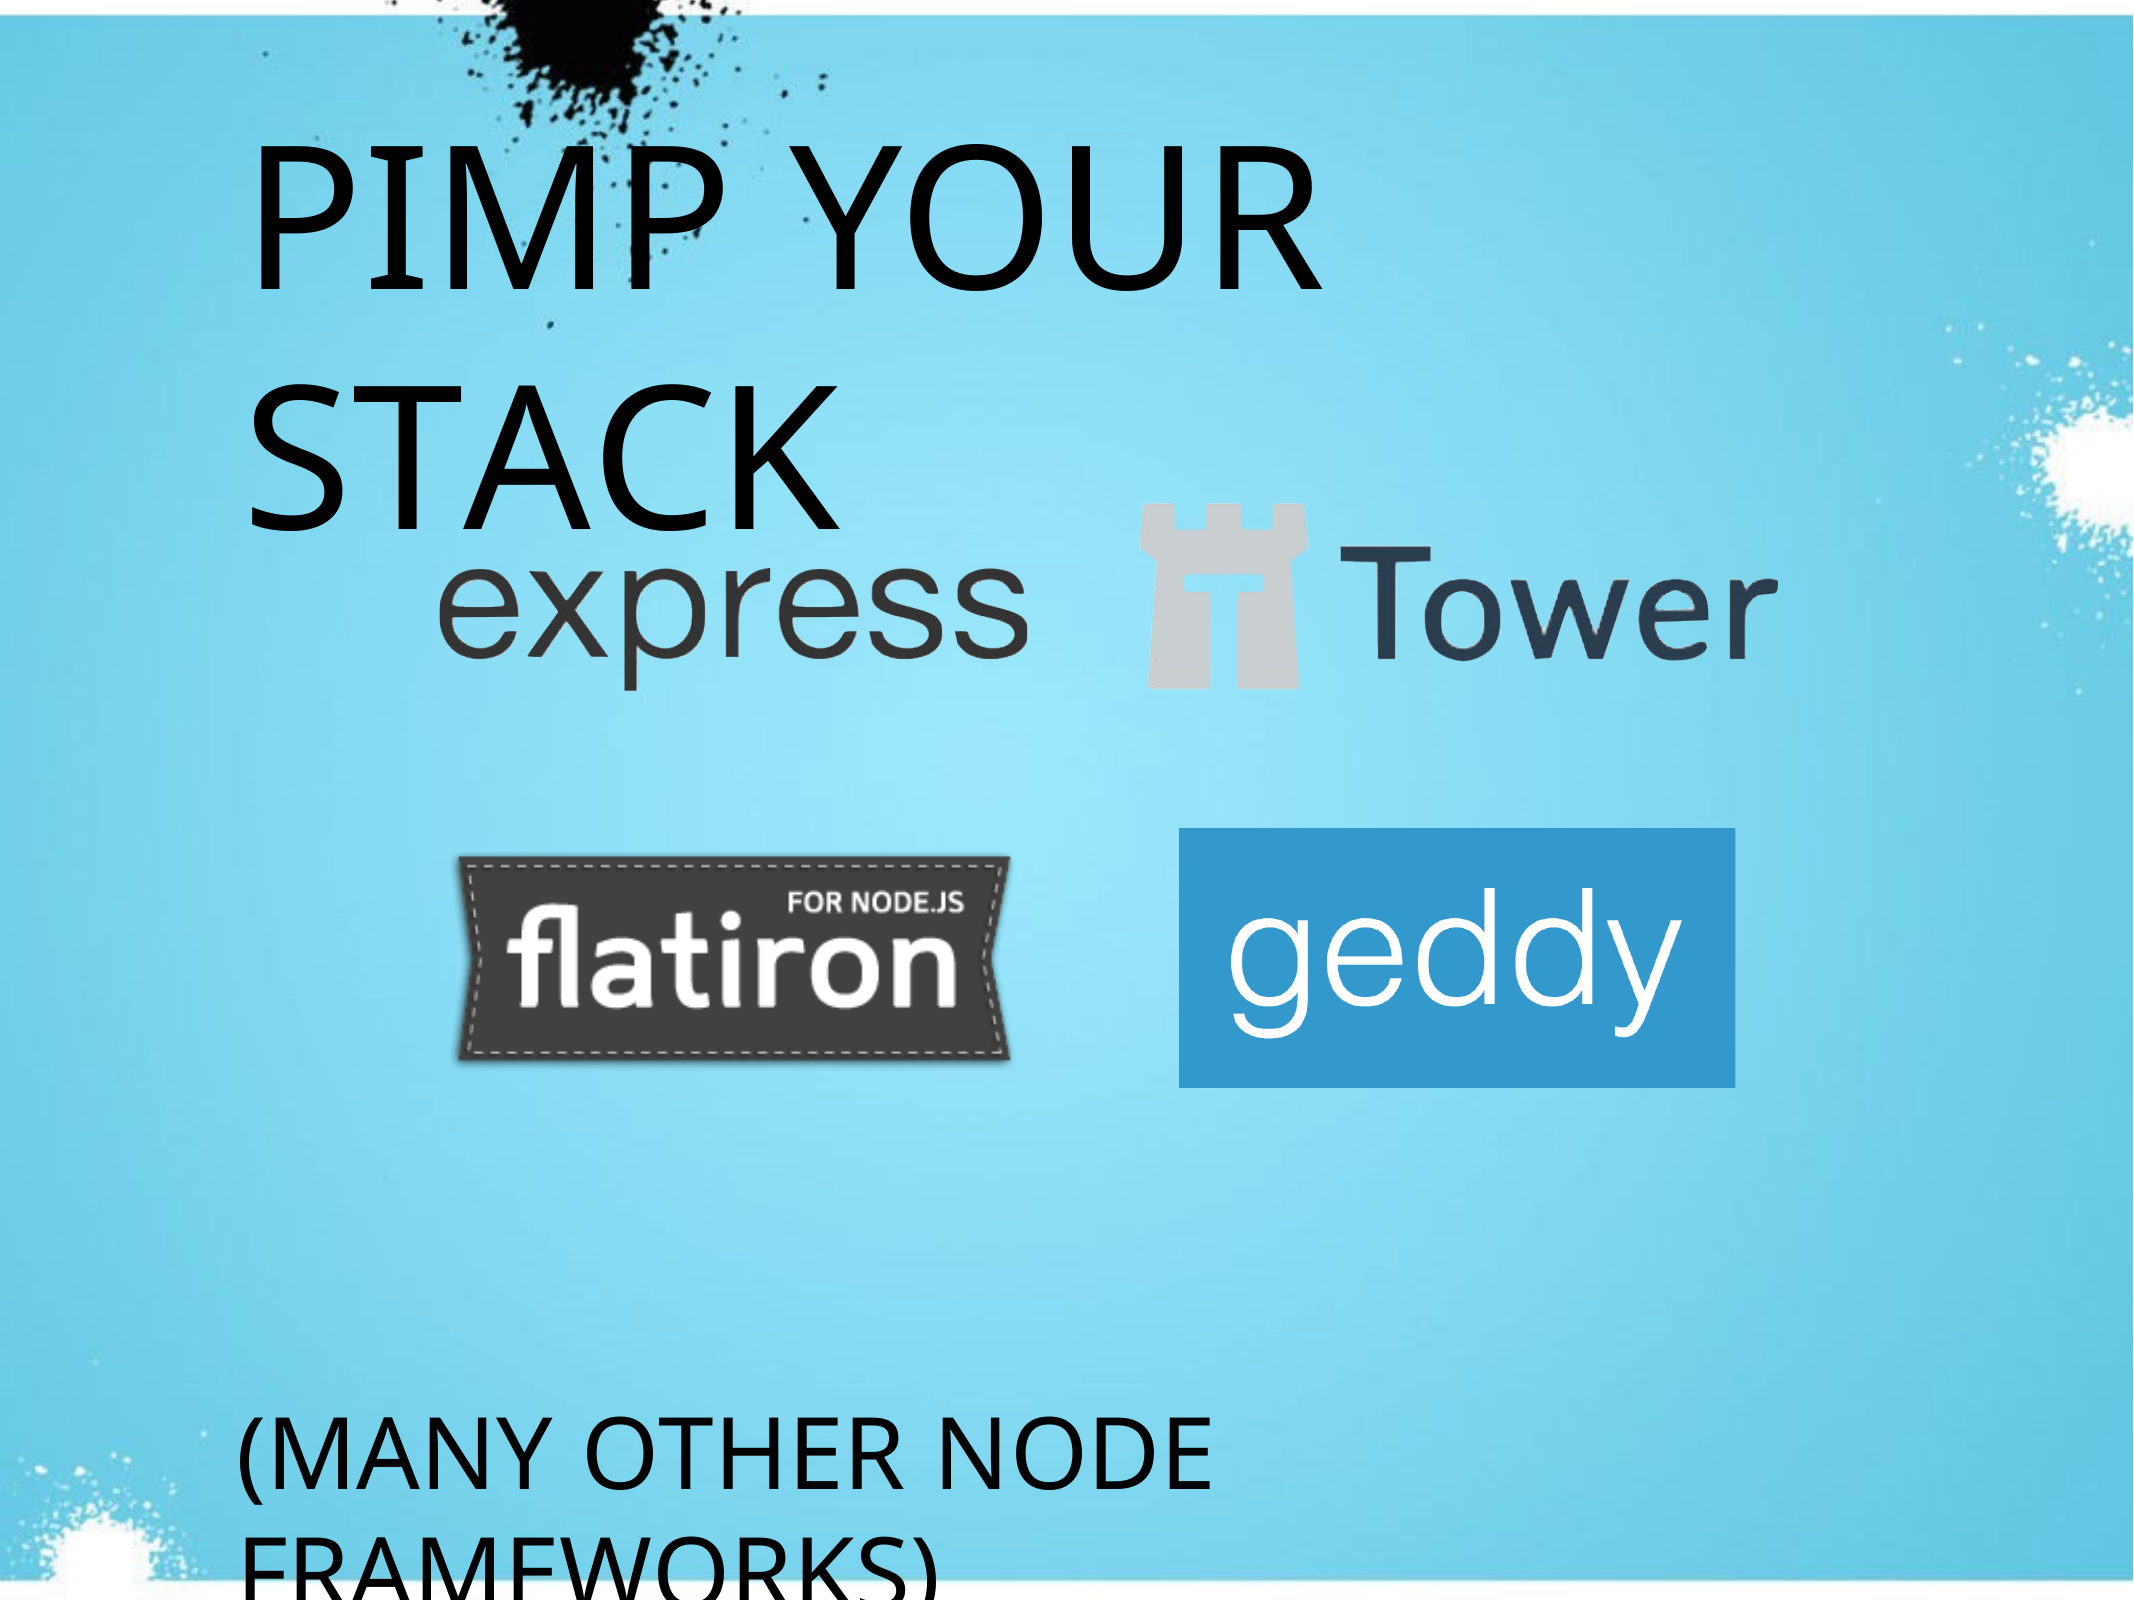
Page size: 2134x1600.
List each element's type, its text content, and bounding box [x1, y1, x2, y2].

title PIMP YOUR STACK [173, 42, 1960, 570]
text_box [1135, 570, 1313, 694]
text_box [449, 852, 1017, 1071]
text_box [1340, 570, 1778, 662]
text_box (MANY OTHER NODE FRAMEWORKS) [233, 1389, 1941, 1600]
text_box [0, 0, 2133, 1600]
text_box [439, 570, 1028, 705]
text_box [1179, 828, 1736, 1088]
